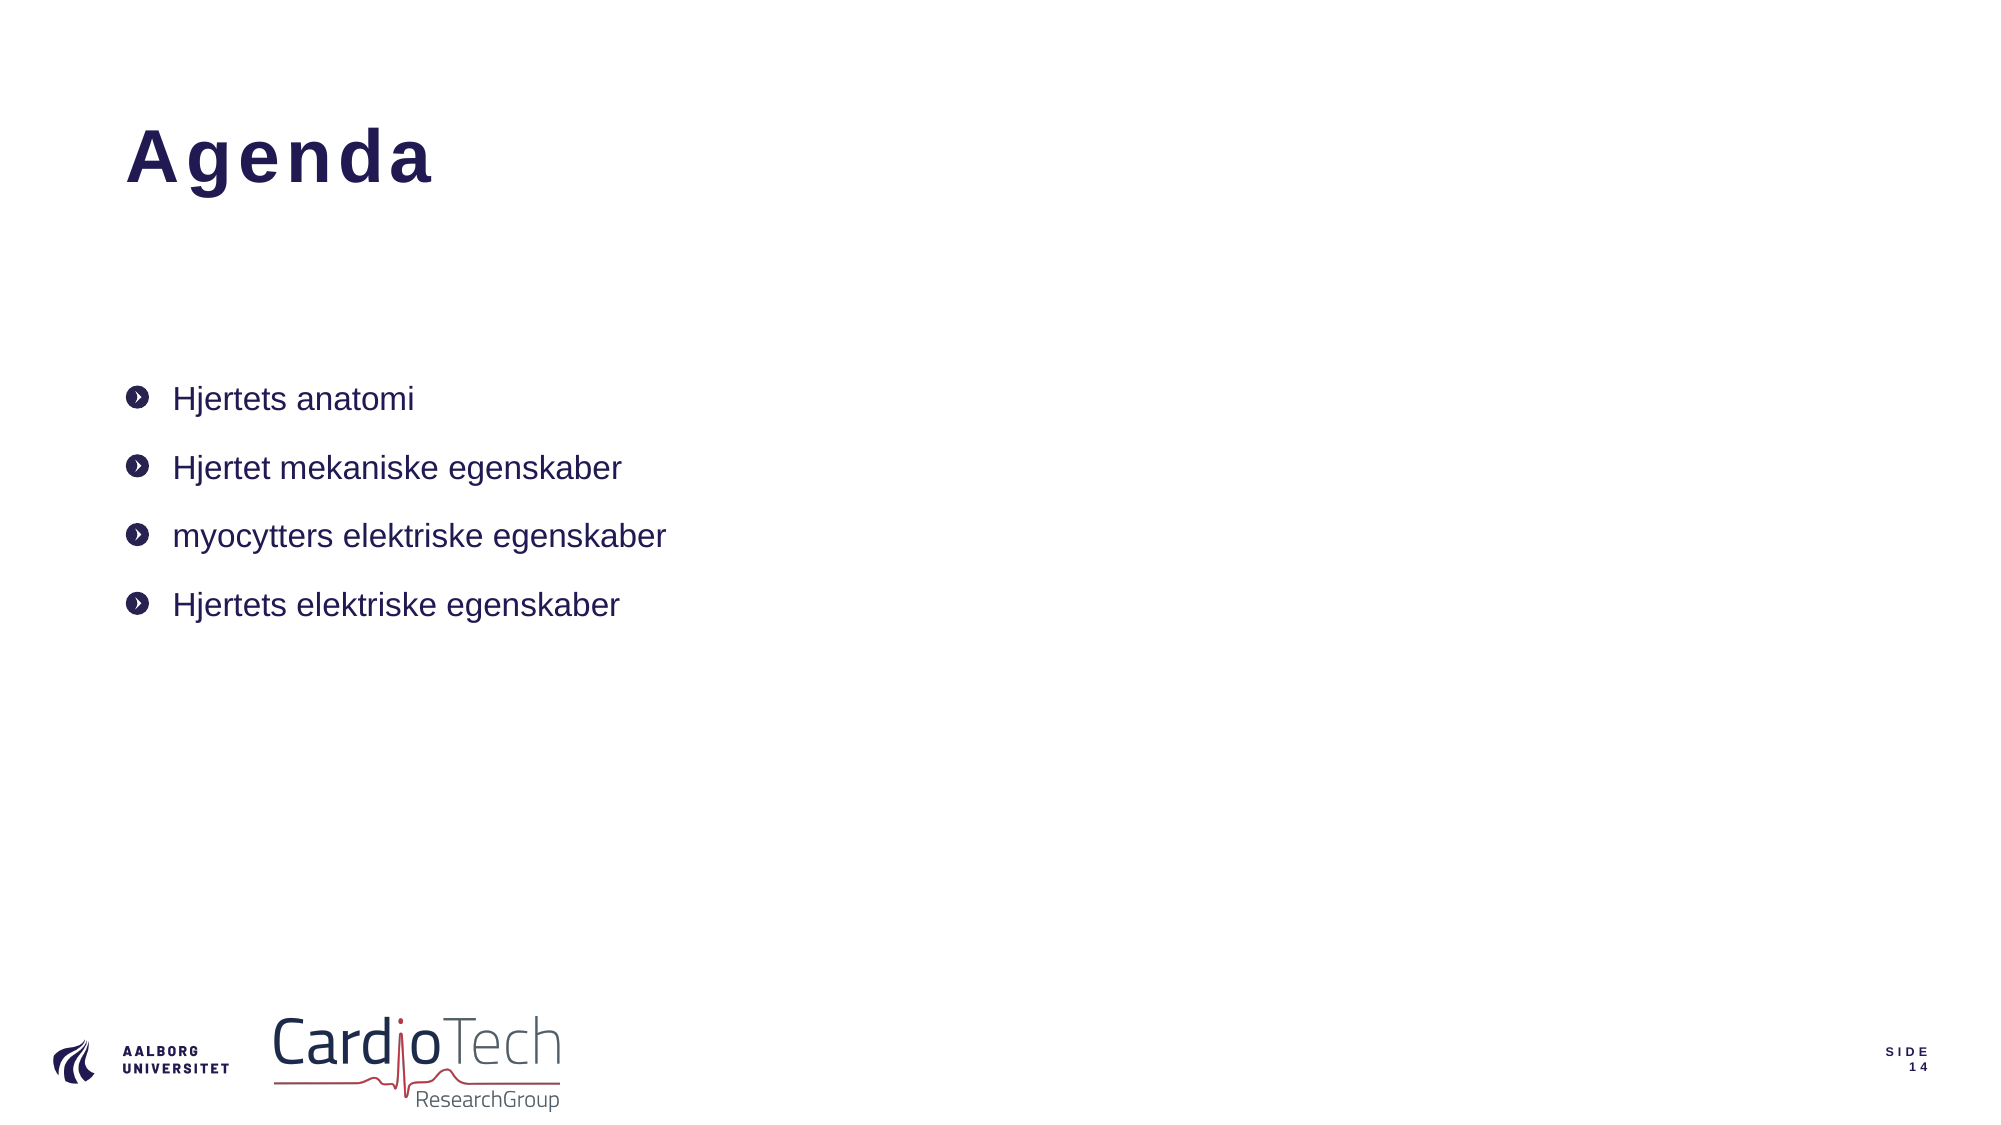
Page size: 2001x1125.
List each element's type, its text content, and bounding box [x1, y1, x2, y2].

picture [274, 1016, 560, 1112]
picture [53, 1039, 229, 1084]
list Hjertets anatomi Hjertet mekaniske egenskaber myocytters elektriske egenskaber Hjertets elektriske egenskaber [125, 361, 1907, 970]
title Agenda [125, 107, 971, 339]
